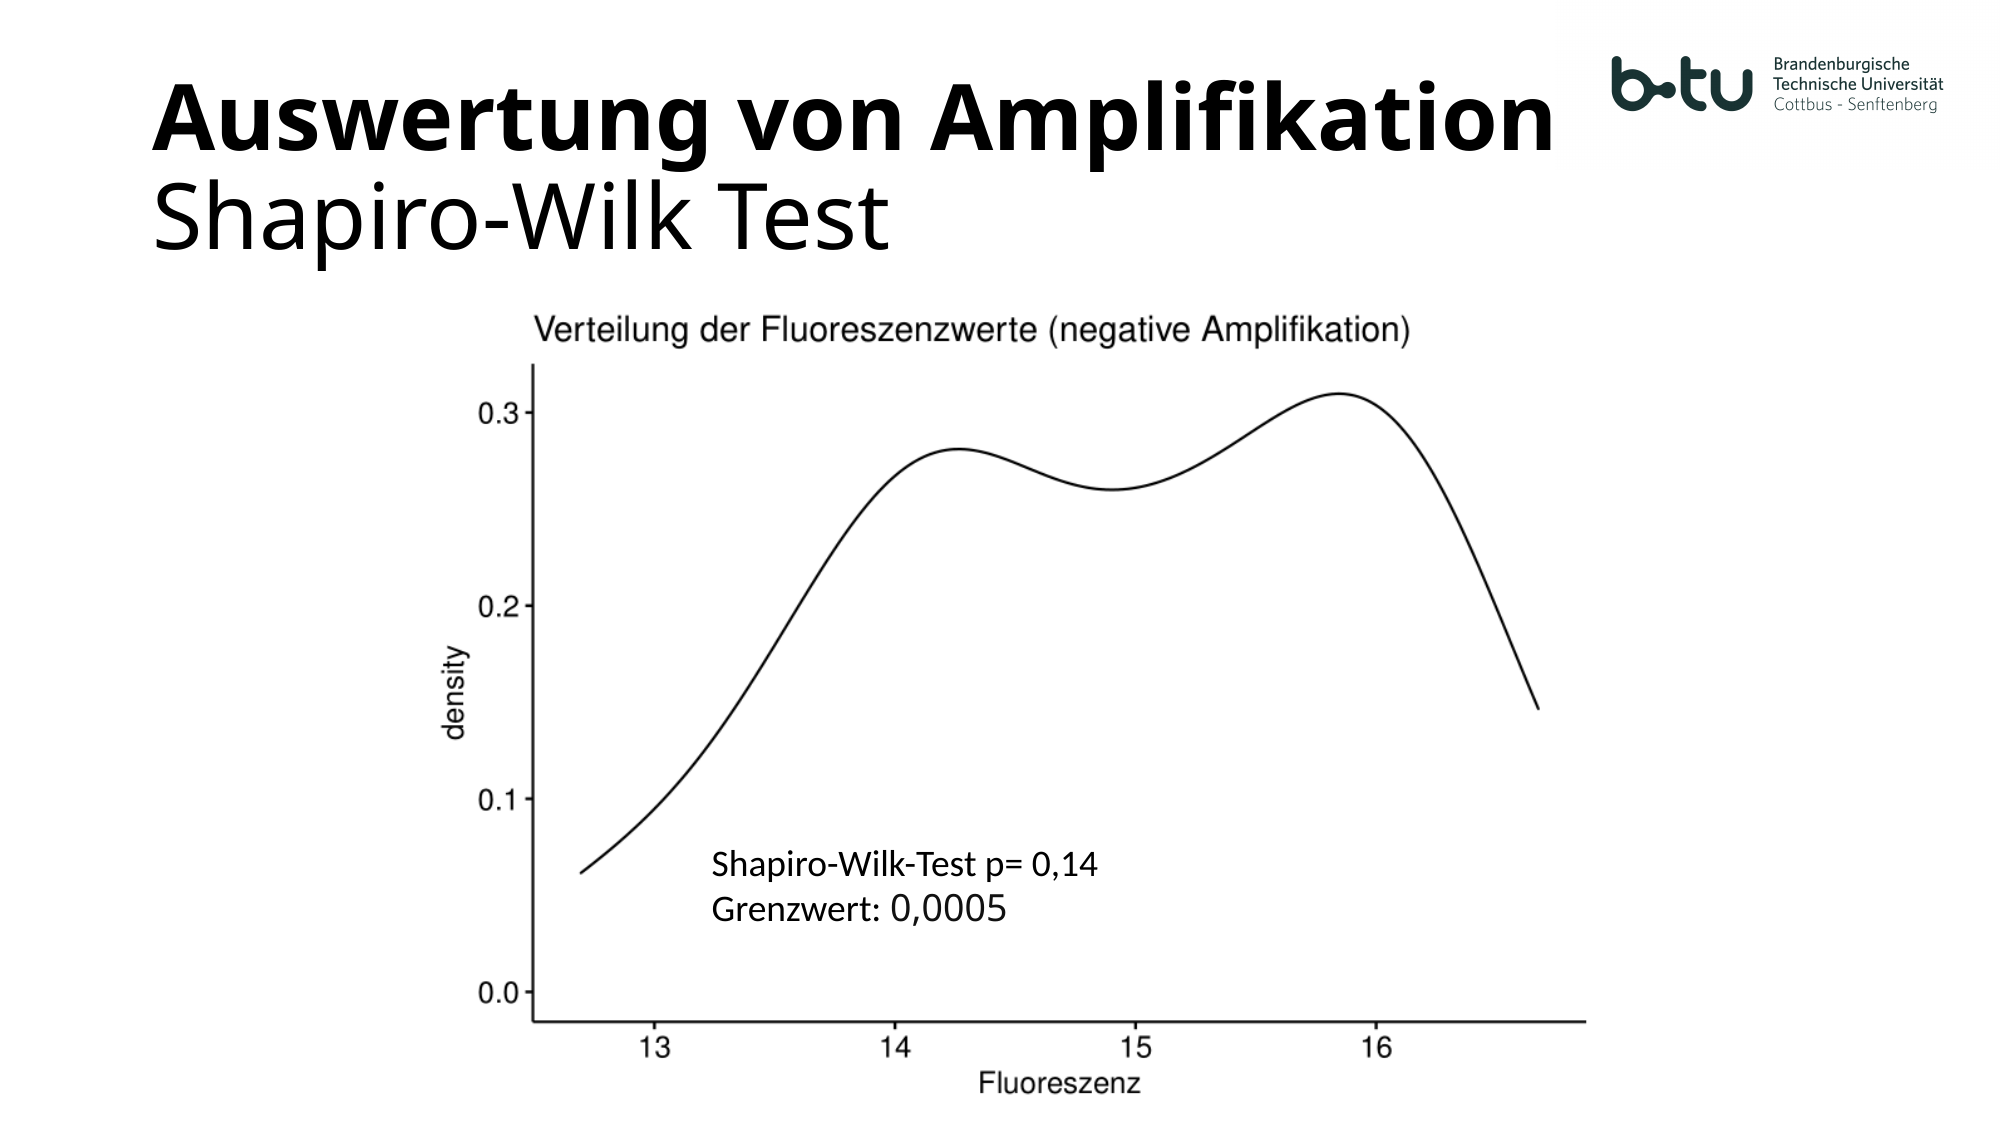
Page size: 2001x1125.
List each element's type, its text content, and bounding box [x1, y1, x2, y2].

picture [1555, 0, 2000, 170]
title Auswertung von Amplifikationen Shapiro-Wilk Test [137, 61, 1863, 279]
picture [432, 301, 1629, 1107]
